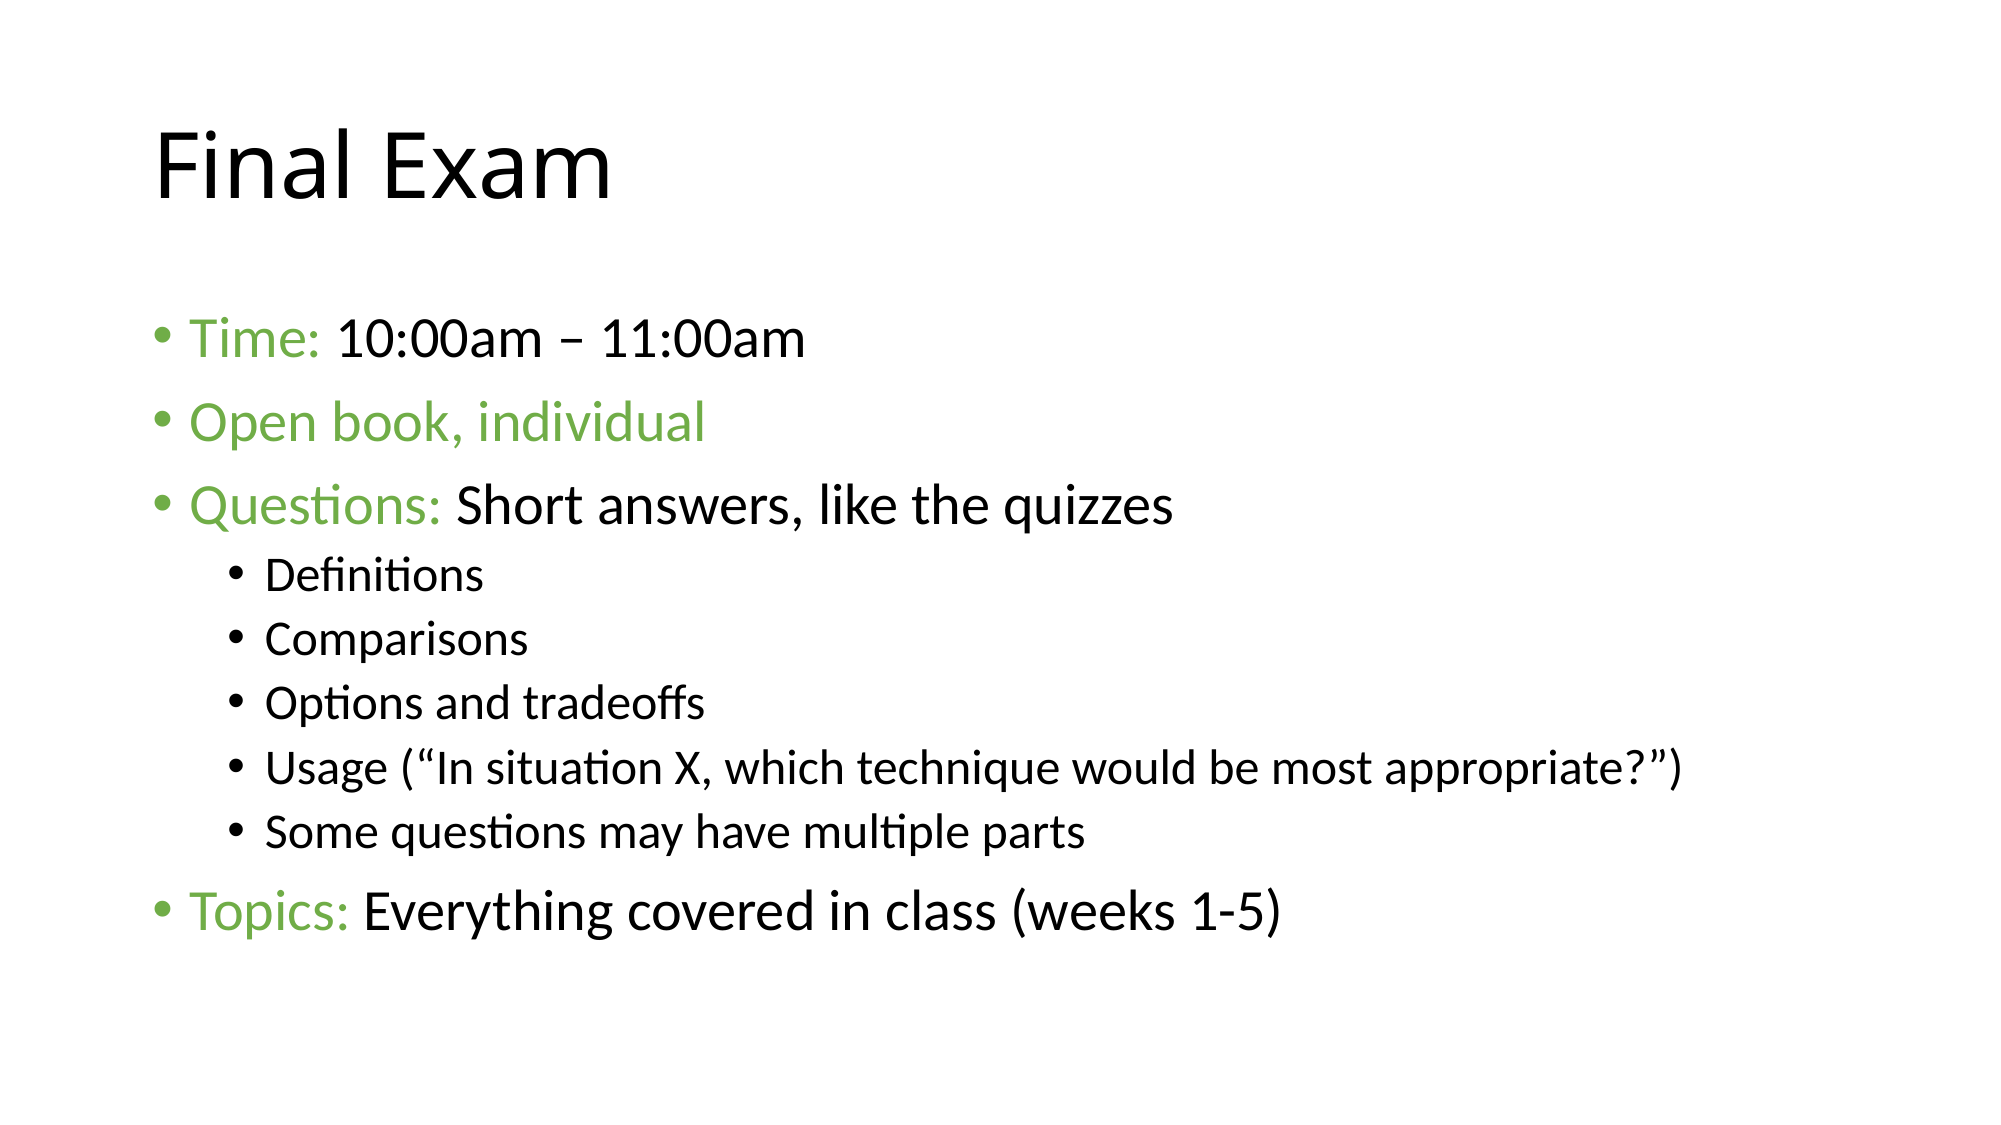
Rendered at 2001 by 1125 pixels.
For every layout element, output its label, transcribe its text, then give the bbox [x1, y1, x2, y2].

title Final Exam [137, 59, 1863, 278]
list Time: 10:00am – 11:00am Open book, individual Questions: Short answers, like the quizzes Definitions Comparisons Options and tradeoffs Usage (“In situation X, which technique would be most appropriate?”) Some questions may have multiple parts Topics: Everything covered in class (weeks 1-5) [137, 299, 1863, 1014]
